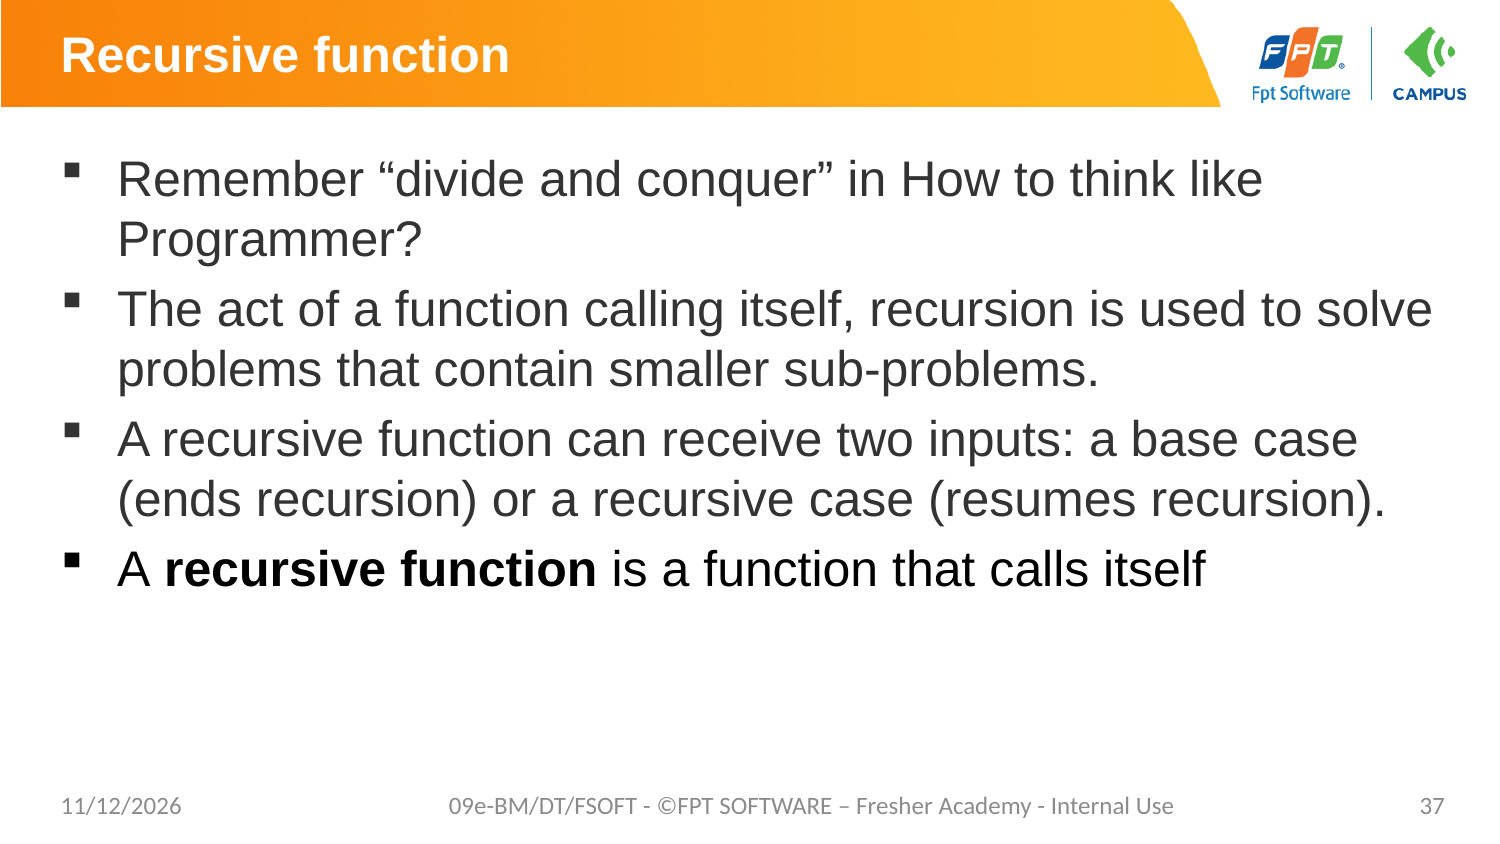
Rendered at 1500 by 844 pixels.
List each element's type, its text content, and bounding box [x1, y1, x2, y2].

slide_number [45, 782, 270, 827]
list Remember “divide and conquer” in How to think like Programmer? The act of a function calling itself, recursion is used to solve problems that contain smaller sub-problems. A recursive function can receive two inputs: a base case (ends recursion) or a recursive case (resumes recursion). A recursive function is a function that calls itself [45, 139, 1461, 754]
footer 09e-BM/DT/FSOFT - ©FPT SOFTWARE – Fresher Academy - Internal Use [289, 782, 1335, 827]
picture [1, 0, 1499, 844]
title Recursive function [45, 0, 1176, 106]
slide_number 37 [1350, 782, 1461, 827]
